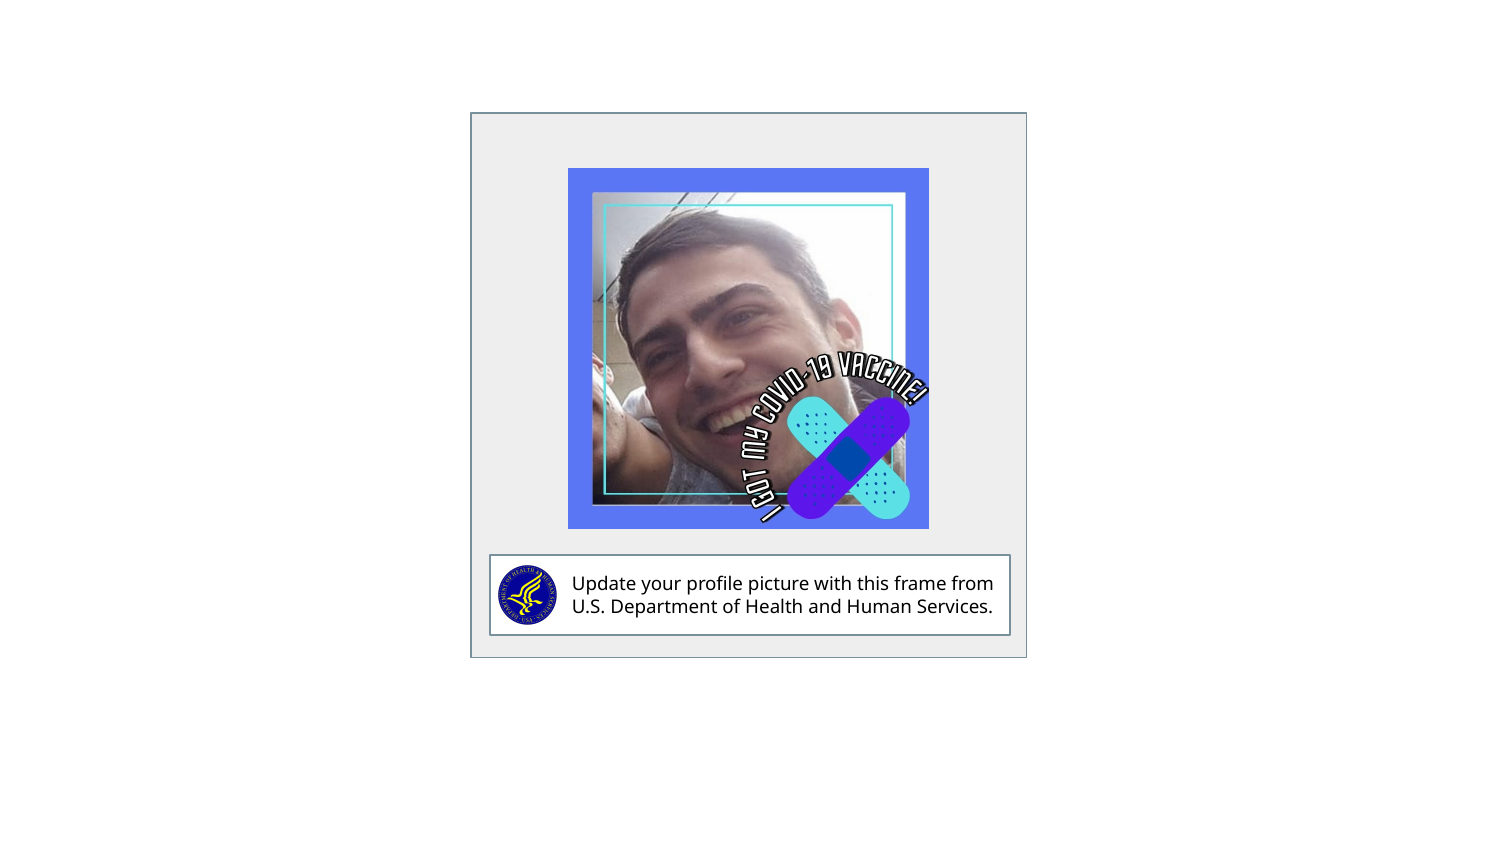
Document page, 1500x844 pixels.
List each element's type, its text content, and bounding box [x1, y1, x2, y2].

picture [568, 167, 929, 529]
text_box [471, 112, 1027, 658]
text_box Update your profile picture with this frame from U.S. Department of Health and Human Services. [556, 557, 1020, 632]
picture [497, 565, 558, 625]
text_box [490, 554, 1010, 635]
